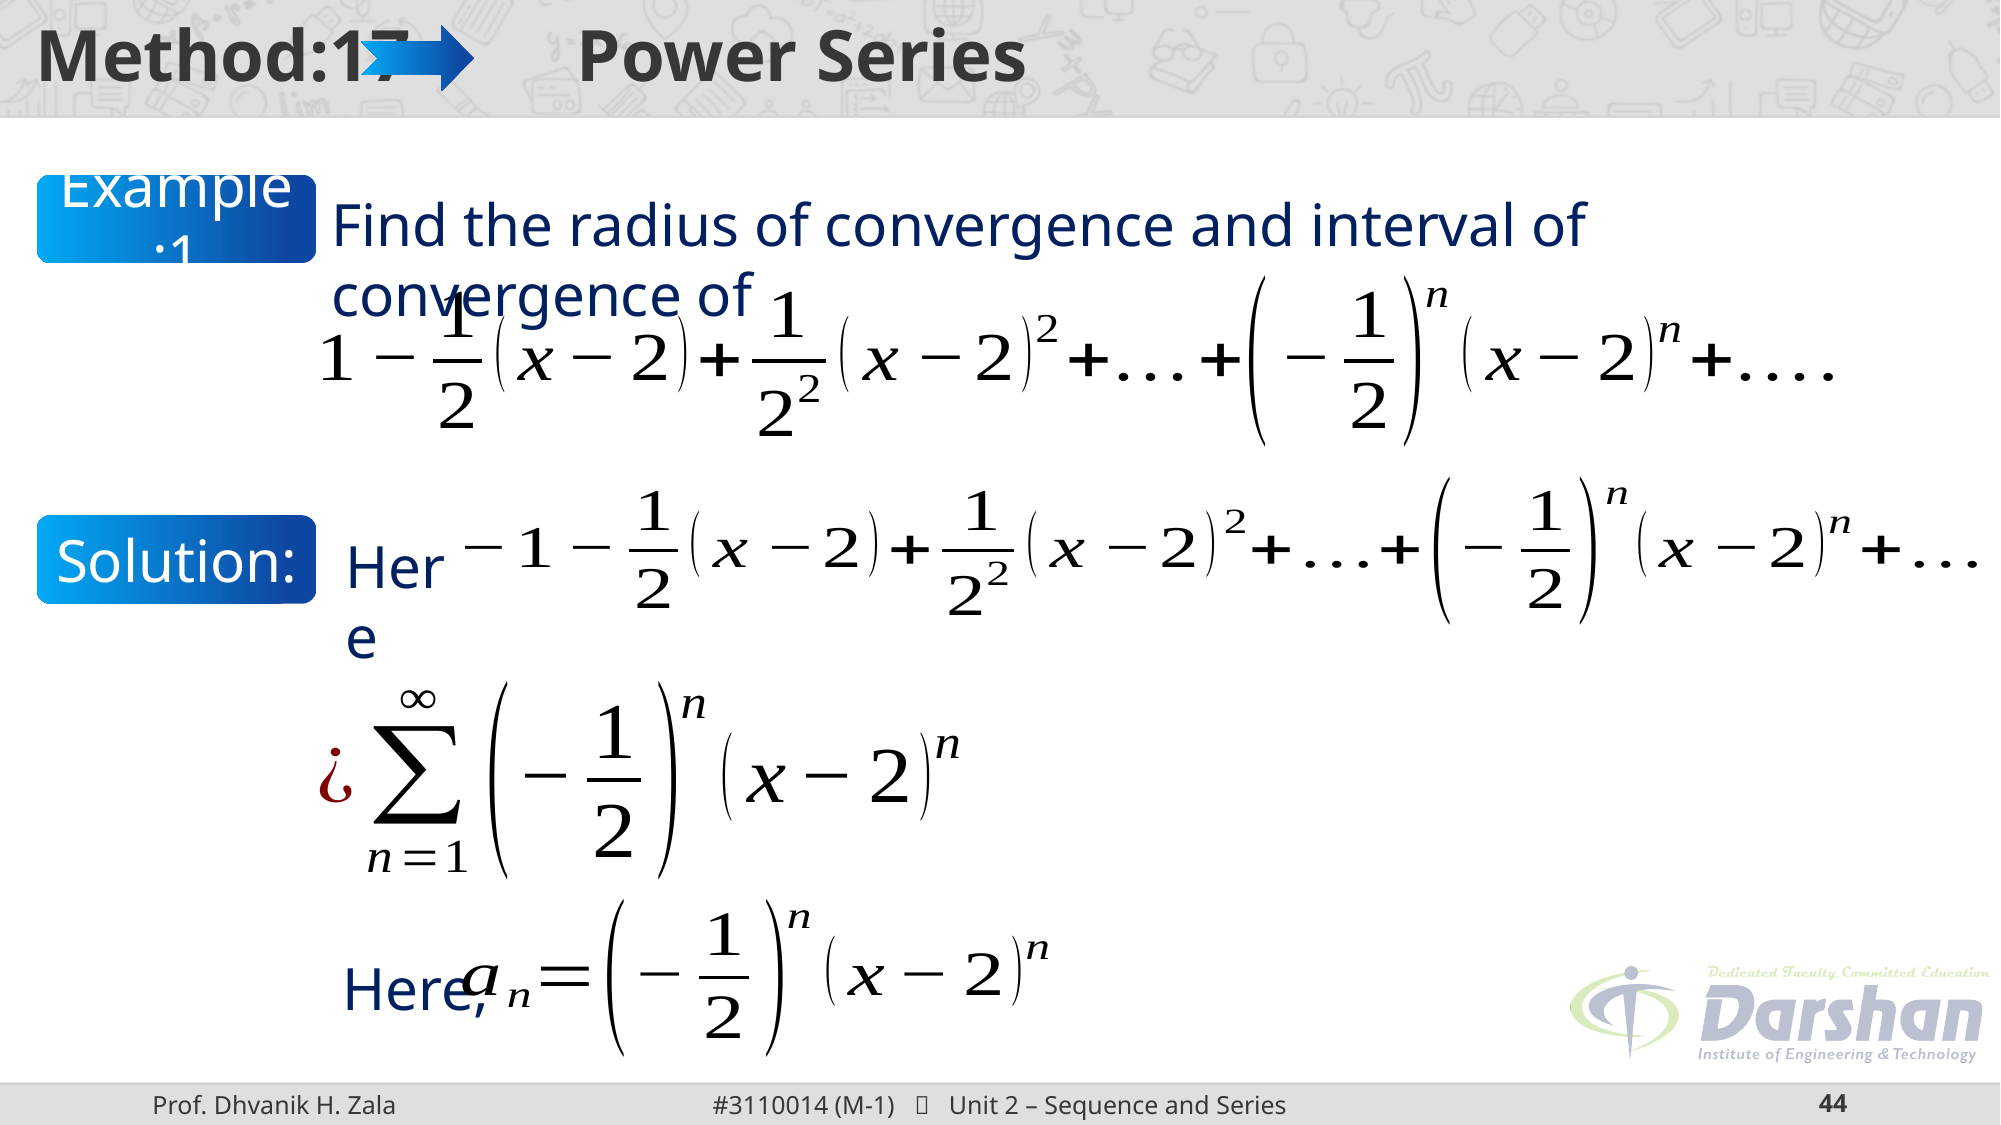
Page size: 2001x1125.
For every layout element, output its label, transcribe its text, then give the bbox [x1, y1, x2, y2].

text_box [327, 892, 1050, 1059]
text_box Solution: [36, 515, 317, 604]
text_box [330, 470, 1982, 628]
title Method:17 Power Series [0, 0, 2000, 117]
text_box Example:1 [36, 174, 316, 264]
text_box [361, 25, 475, 92]
text_box Find the radius of convergence and interval of convergence of [316, 180, 1777, 258]
